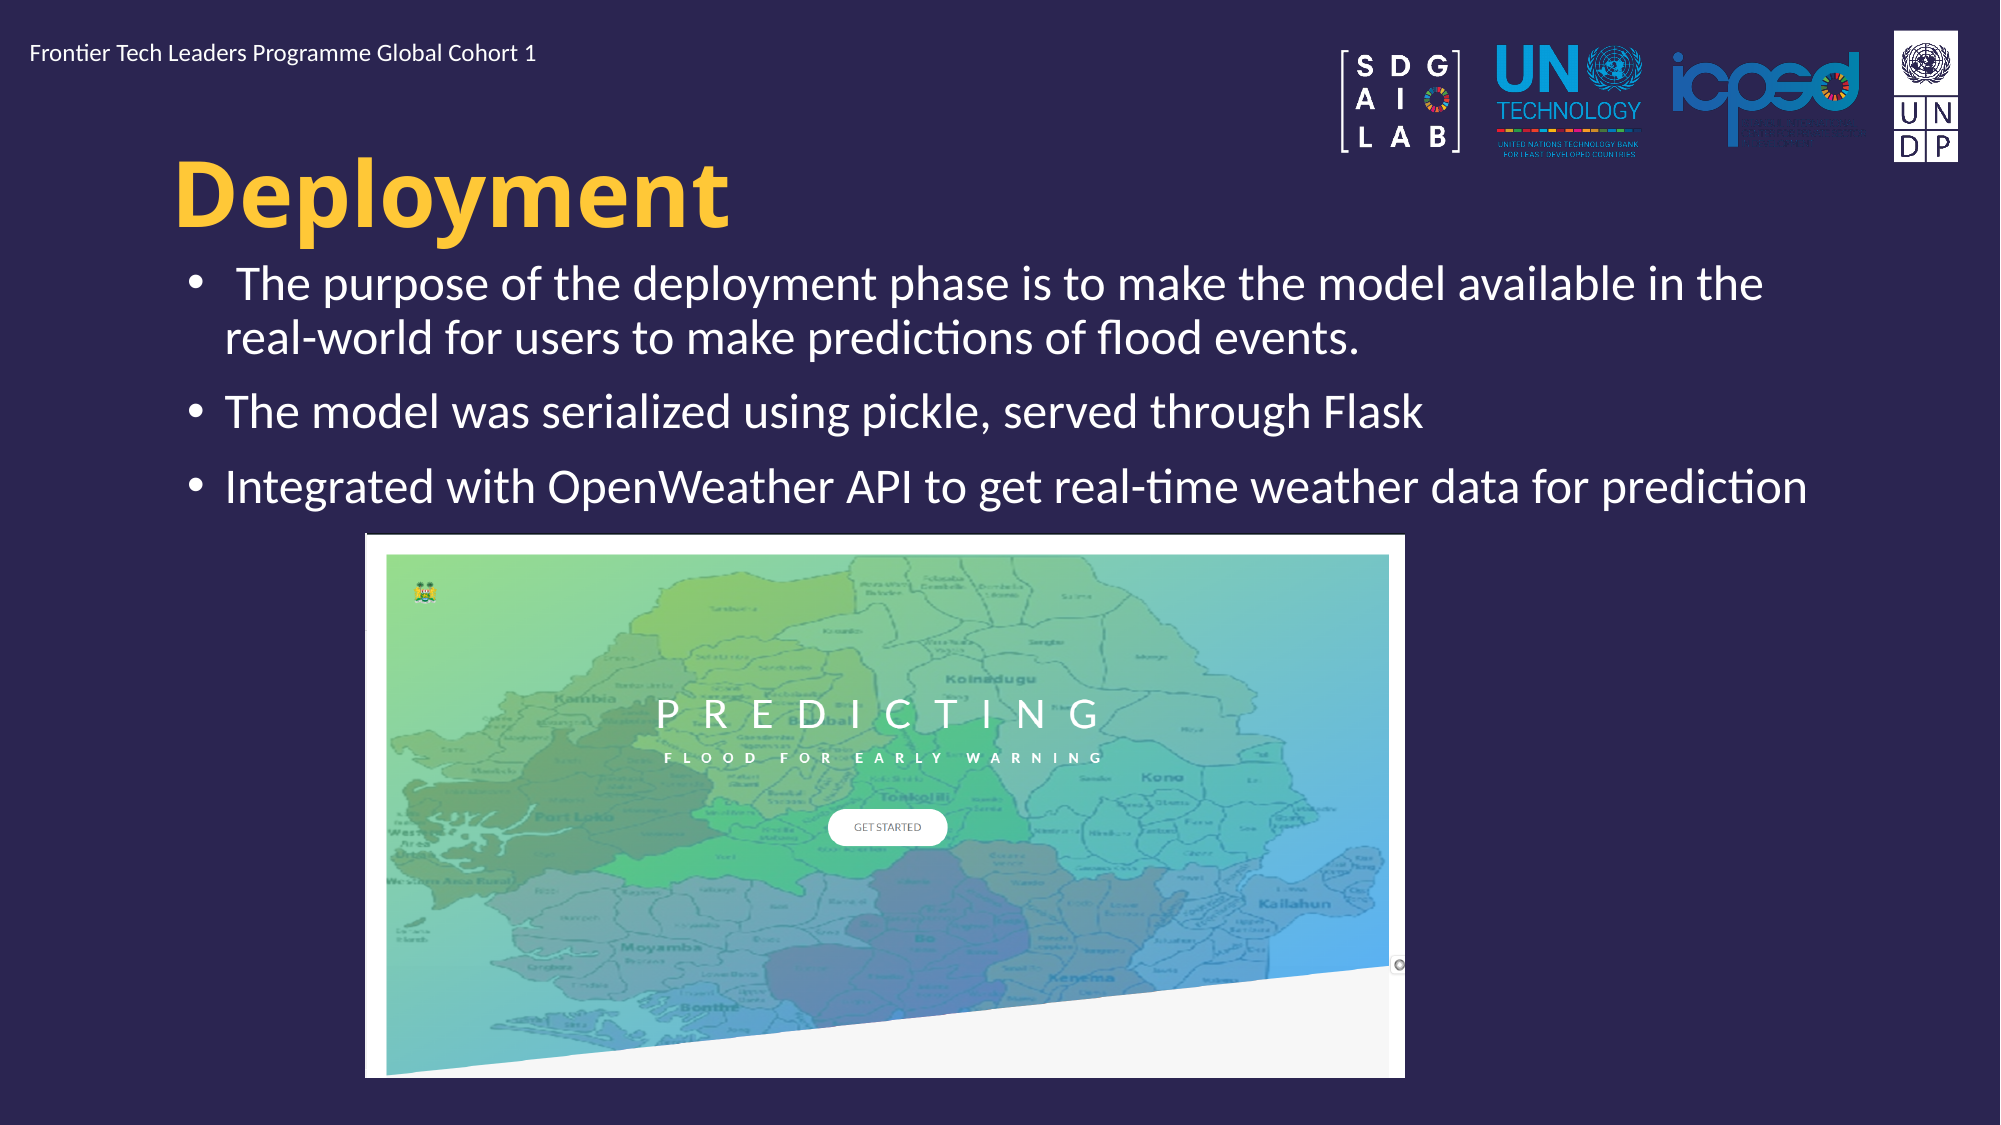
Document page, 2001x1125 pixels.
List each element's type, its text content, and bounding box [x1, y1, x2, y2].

text_box Frontier Tech Leaders Programme Global Cohort 1 [14, 29, 846, 74]
picture [1337, 35, 1464, 122]
picture [364, 533, 1405, 1078]
picture [1490, 42, 1648, 122]
title Deployment [156, 122, 1816, 274]
picture [1822, 74, 1848, 100]
list The purpose of the deployment phase is to make the model available in the real-world for users to make predictions of flood events. The model was serialized using pickle, served through Flask Integrated with OpenWeather API to get real-time weather data for prediction [172, 249, 1828, 934]
picture [1673, 0, 1989, 193]
